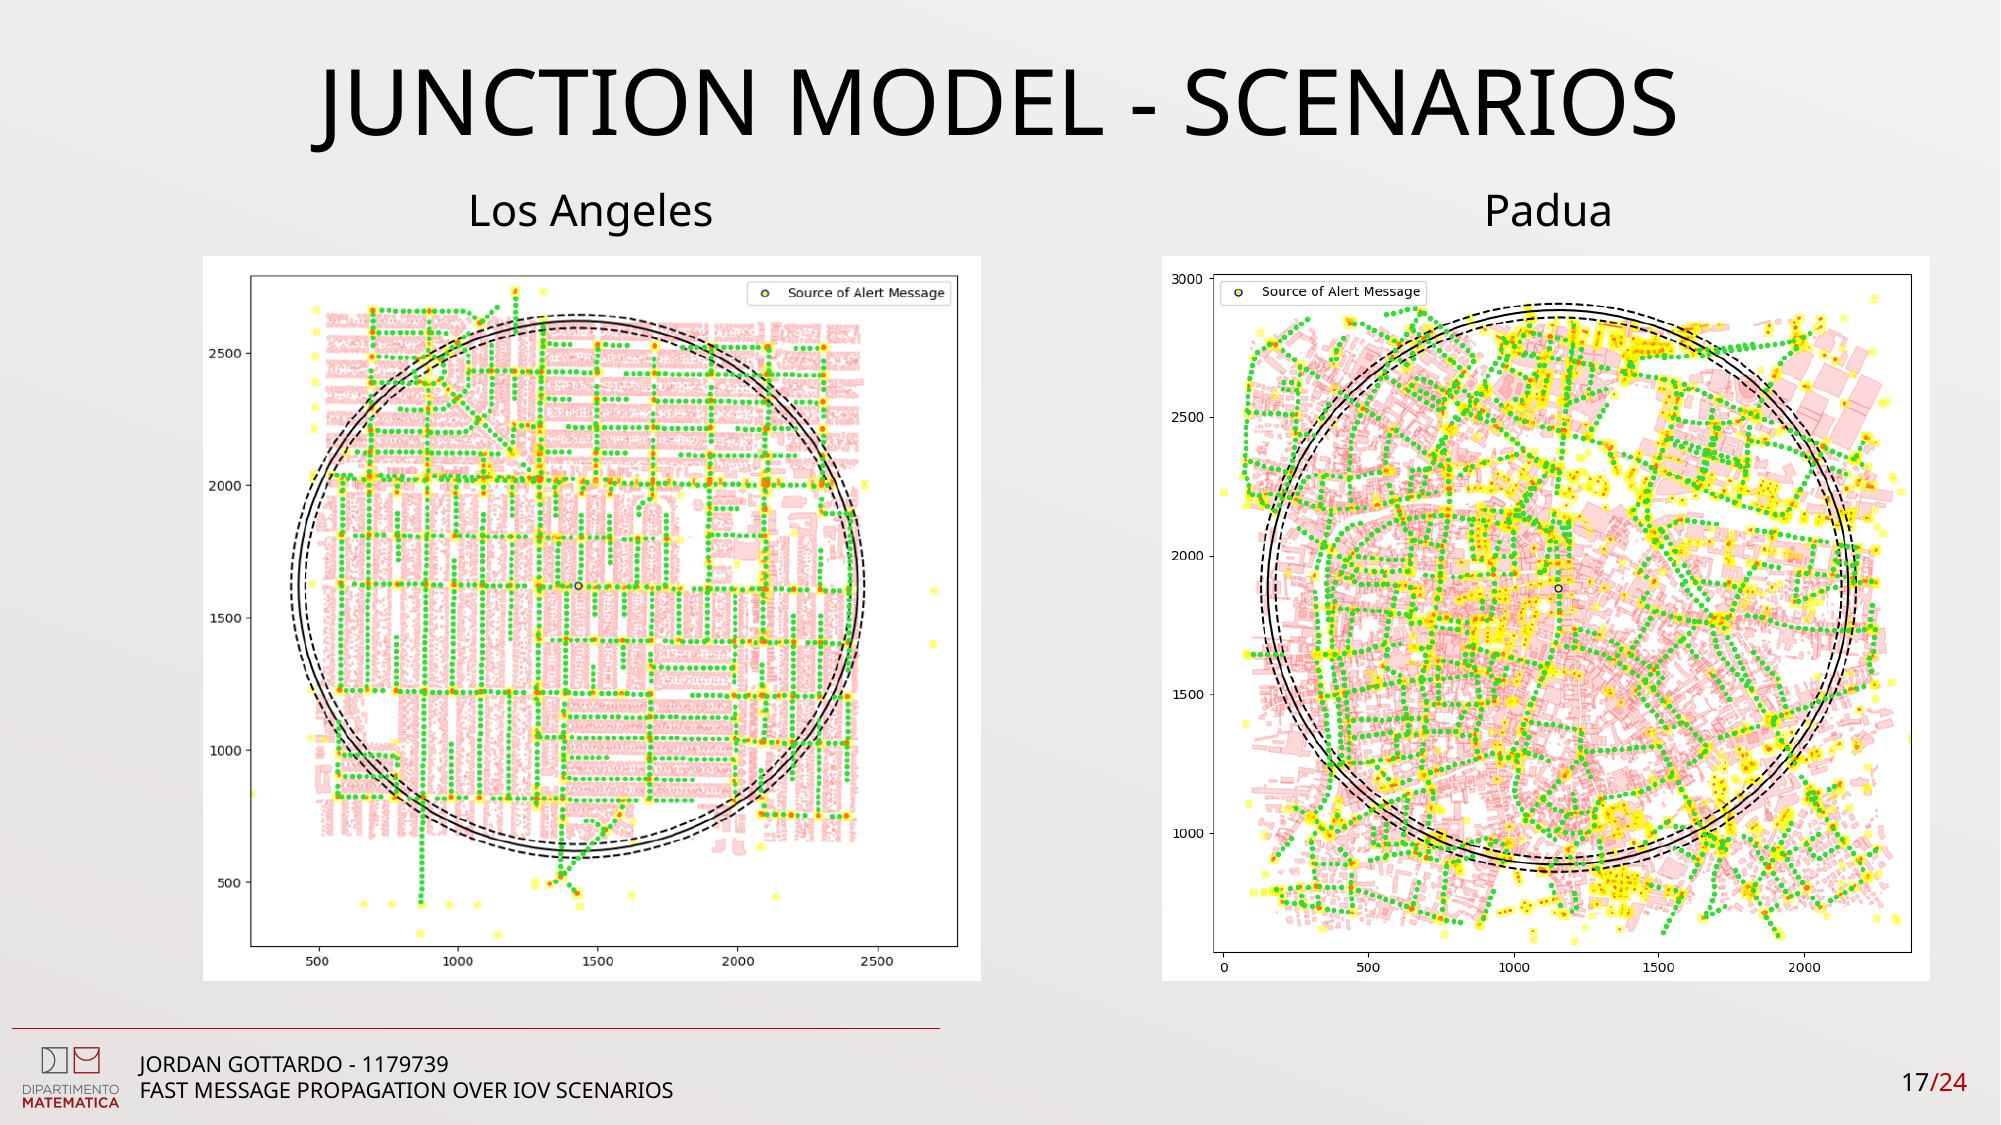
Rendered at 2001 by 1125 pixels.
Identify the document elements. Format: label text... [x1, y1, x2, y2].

list Los Angeles [452, 149, 731, 248]
picture [203, 256, 981, 981]
text_box JUNCTION MODEL - SCENARIOS [0, 0, 2000, 208]
text_box 17 [1885, 1058, 1945, 1104]
text_box Padua [1468, 148, 1634, 248]
picture [1162, 256, 1930, 981]
picture [23, 1047, 119, 1108]
